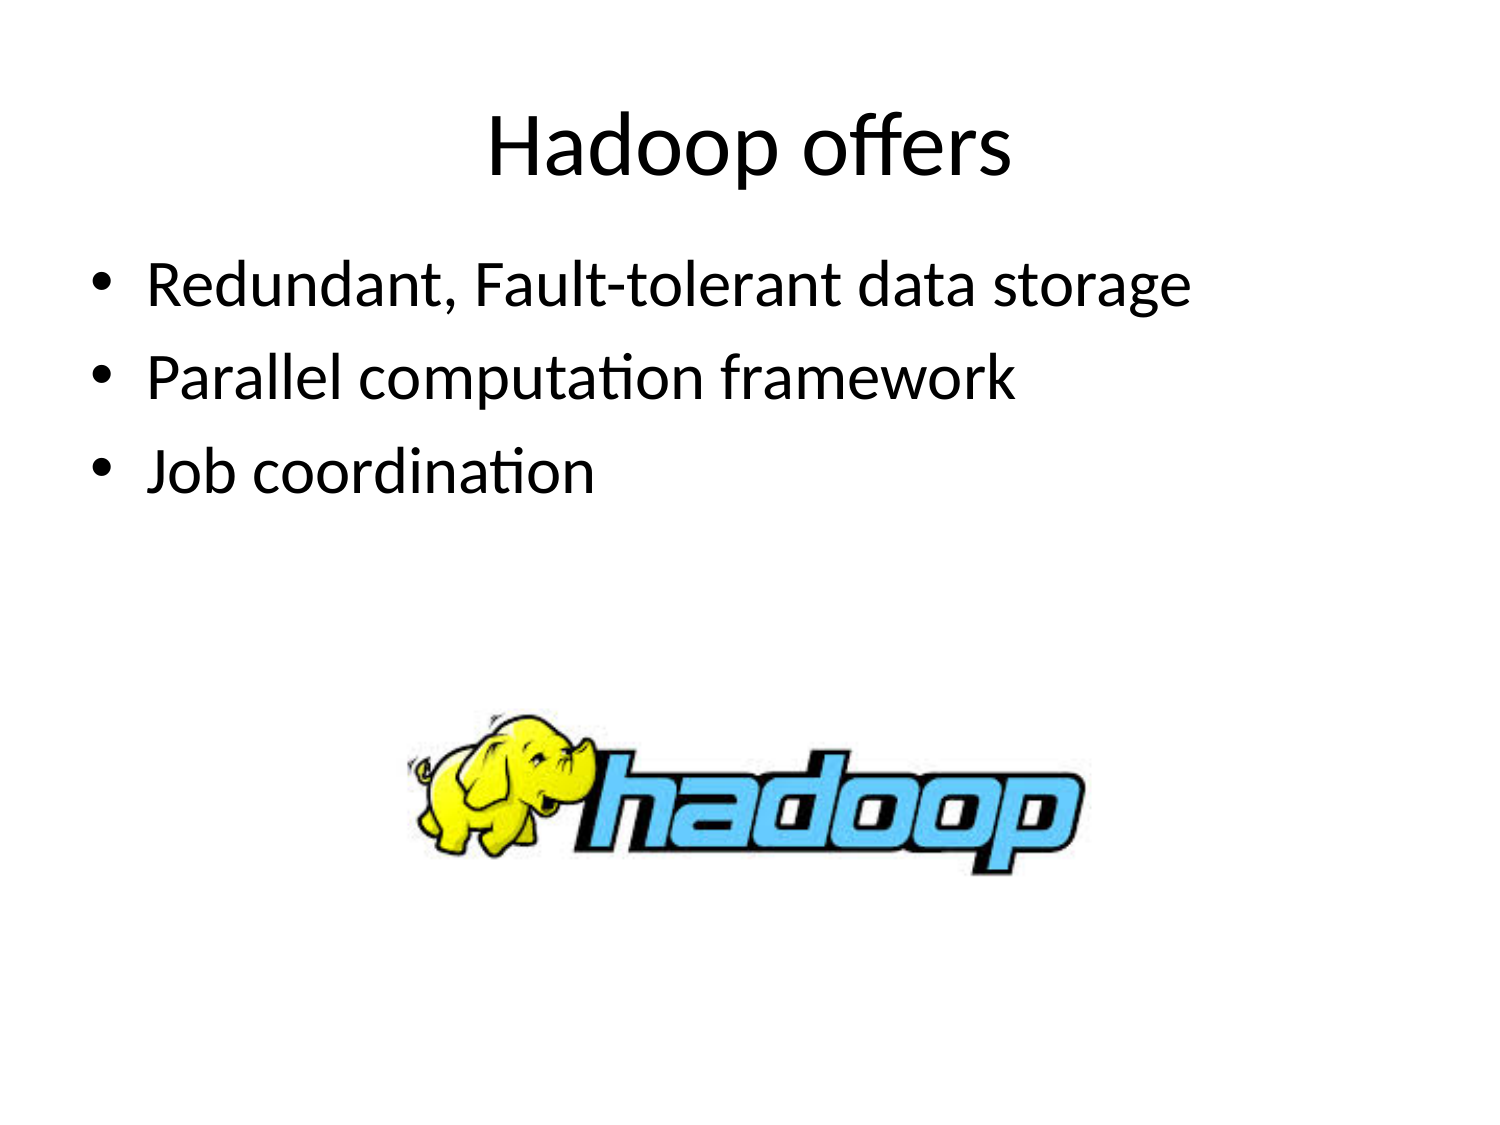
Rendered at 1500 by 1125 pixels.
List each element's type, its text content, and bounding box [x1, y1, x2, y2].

list Redundant, Fault-tolerant data storage Parallel computation framework Job coordination [75, 232, 1425, 1005]
picture [358, 659, 1142, 940]
title Hadoop offers [75, 45, 1425, 232]
